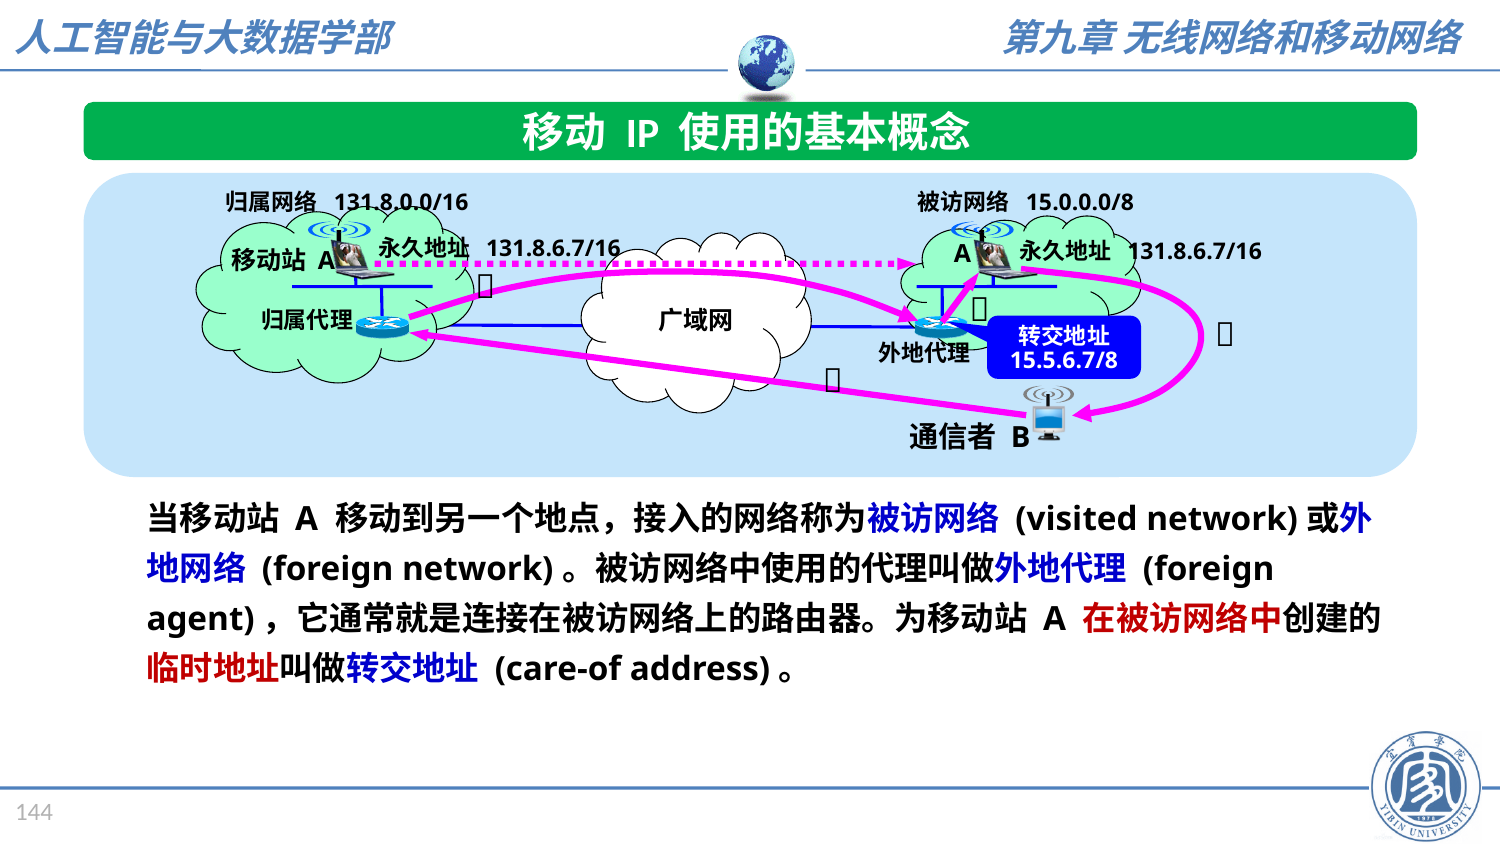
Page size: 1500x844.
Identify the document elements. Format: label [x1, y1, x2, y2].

picture [914, 315, 969, 339]
picture [366, 319, 380, 328]
text_box [83, 98, 1418, 163]
picture [925, 319, 938, 328]
picture [736, 33, 796, 98]
picture [355, 315, 410, 324]
picture [355, 333, 410, 339]
text_box [81, 170, 1420, 695]
slide_number [0, 787, 350, 833]
